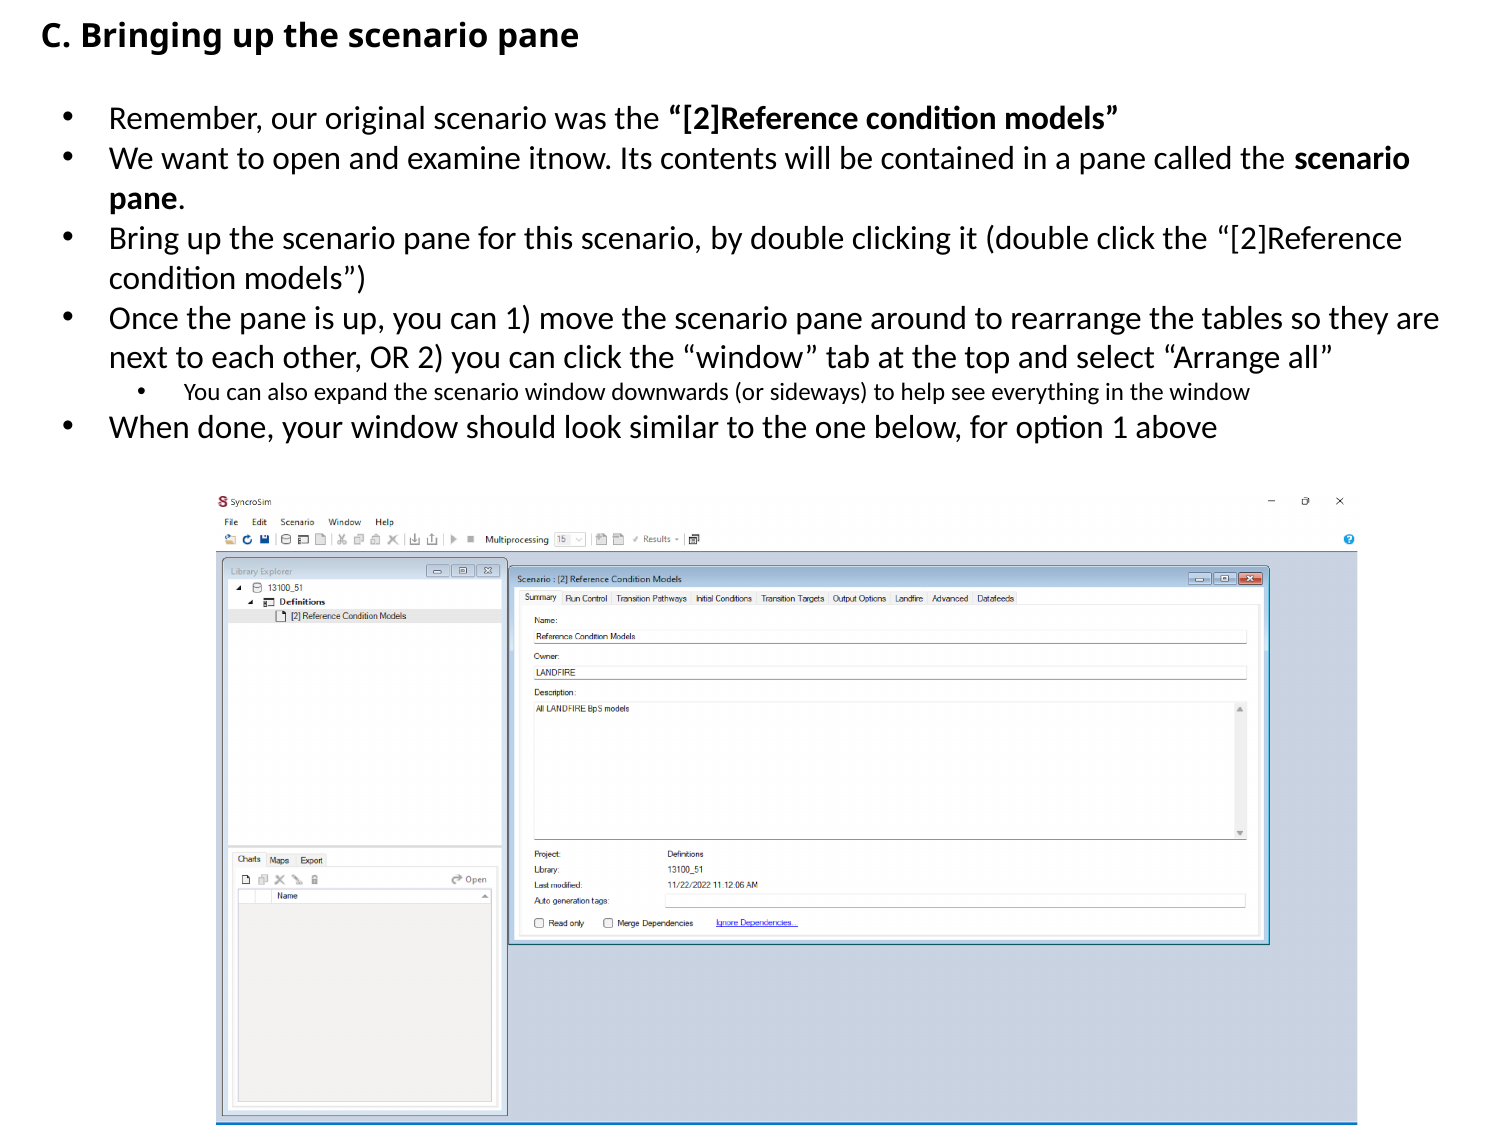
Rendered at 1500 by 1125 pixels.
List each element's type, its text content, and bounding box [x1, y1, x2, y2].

text_box Remember, our original scenario was the “[2]Reference condition models” We want to open and examine itnow. Its contents will be contained in a pane called the scenario pane. Bring up the scenario pane for this scenario, by double clicking it (double click the “[2]Reference condition models”) Once the pane is up, you can 1) move the scenario pane around to rearrange the tables so they are next to each other, OR 2) you can click the “window” tab at the top and select “Arrange all” You can also expand the scenario window downwards (or sideways) to help see everything in the window When done, your window should look similar to the one below, for option 1 above [47, 88, 1483, 493]
picture [215, 493, 1358, 1125]
text_box C. Bringing up the scenario pane [25, 7, 950, 62]
